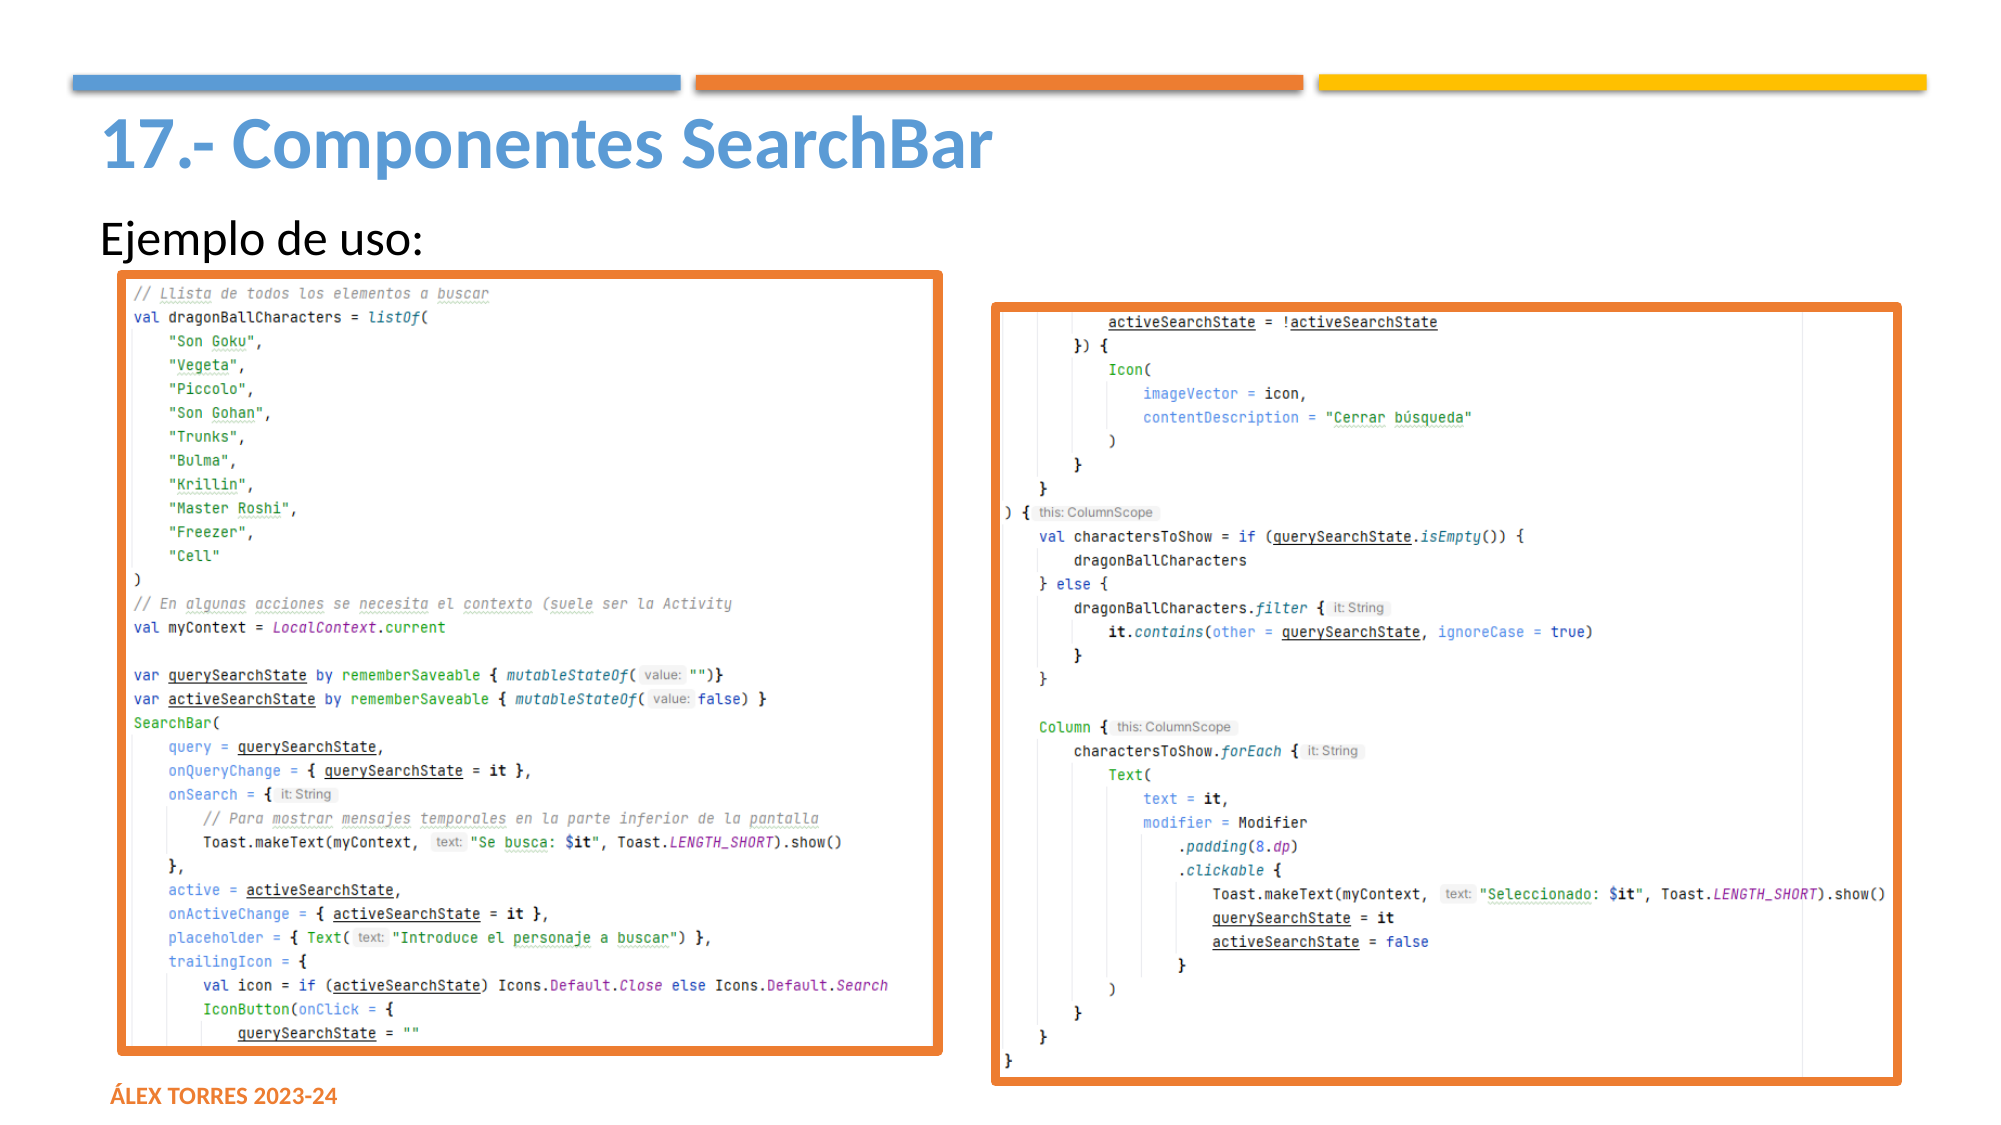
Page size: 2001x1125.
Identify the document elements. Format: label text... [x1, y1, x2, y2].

picture [125, 278, 934, 1047]
text_box Ejemplo de uso: [85, 190, 1915, 1074]
text_box 17.- Componentes SearchBar [85, 78, 1915, 188]
picture [999, 310, 1894, 1078]
